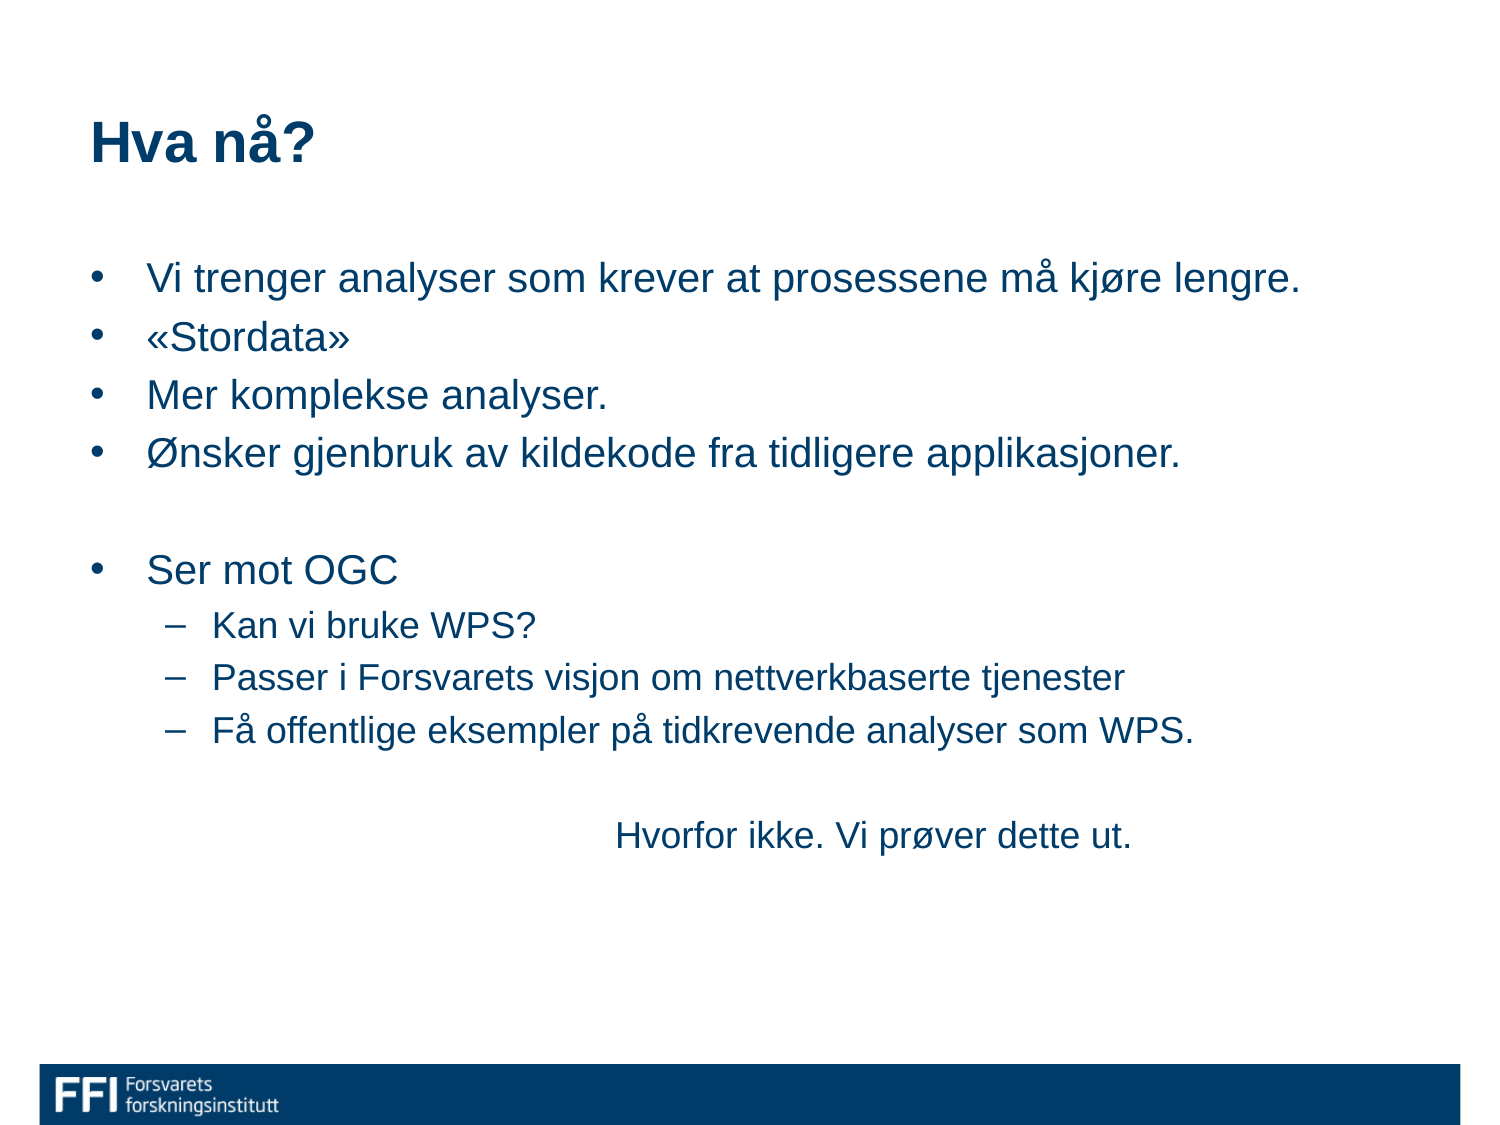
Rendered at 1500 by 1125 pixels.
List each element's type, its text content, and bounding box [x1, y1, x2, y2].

list Vi trenger analyser som krever at prosessene må kjøre lengre. «Stordata» Mer komplekse analyser. Ønsker gjenbruk av kildekode fra tidligere applikasjoner. Ser mot OGC Kan vi bruke WPS? Passer i Forsvarets visjon om nettverkbaserte tjenester Få offentlige eksempler på tidkrevende analyser som WPS. Hvorfor ikke. Vi prøver dette ut. [75, 243, 1425, 986]
title Hva nå? [75, 45, 1425, 233]
picture [0, 1064, 1500, 1125]
